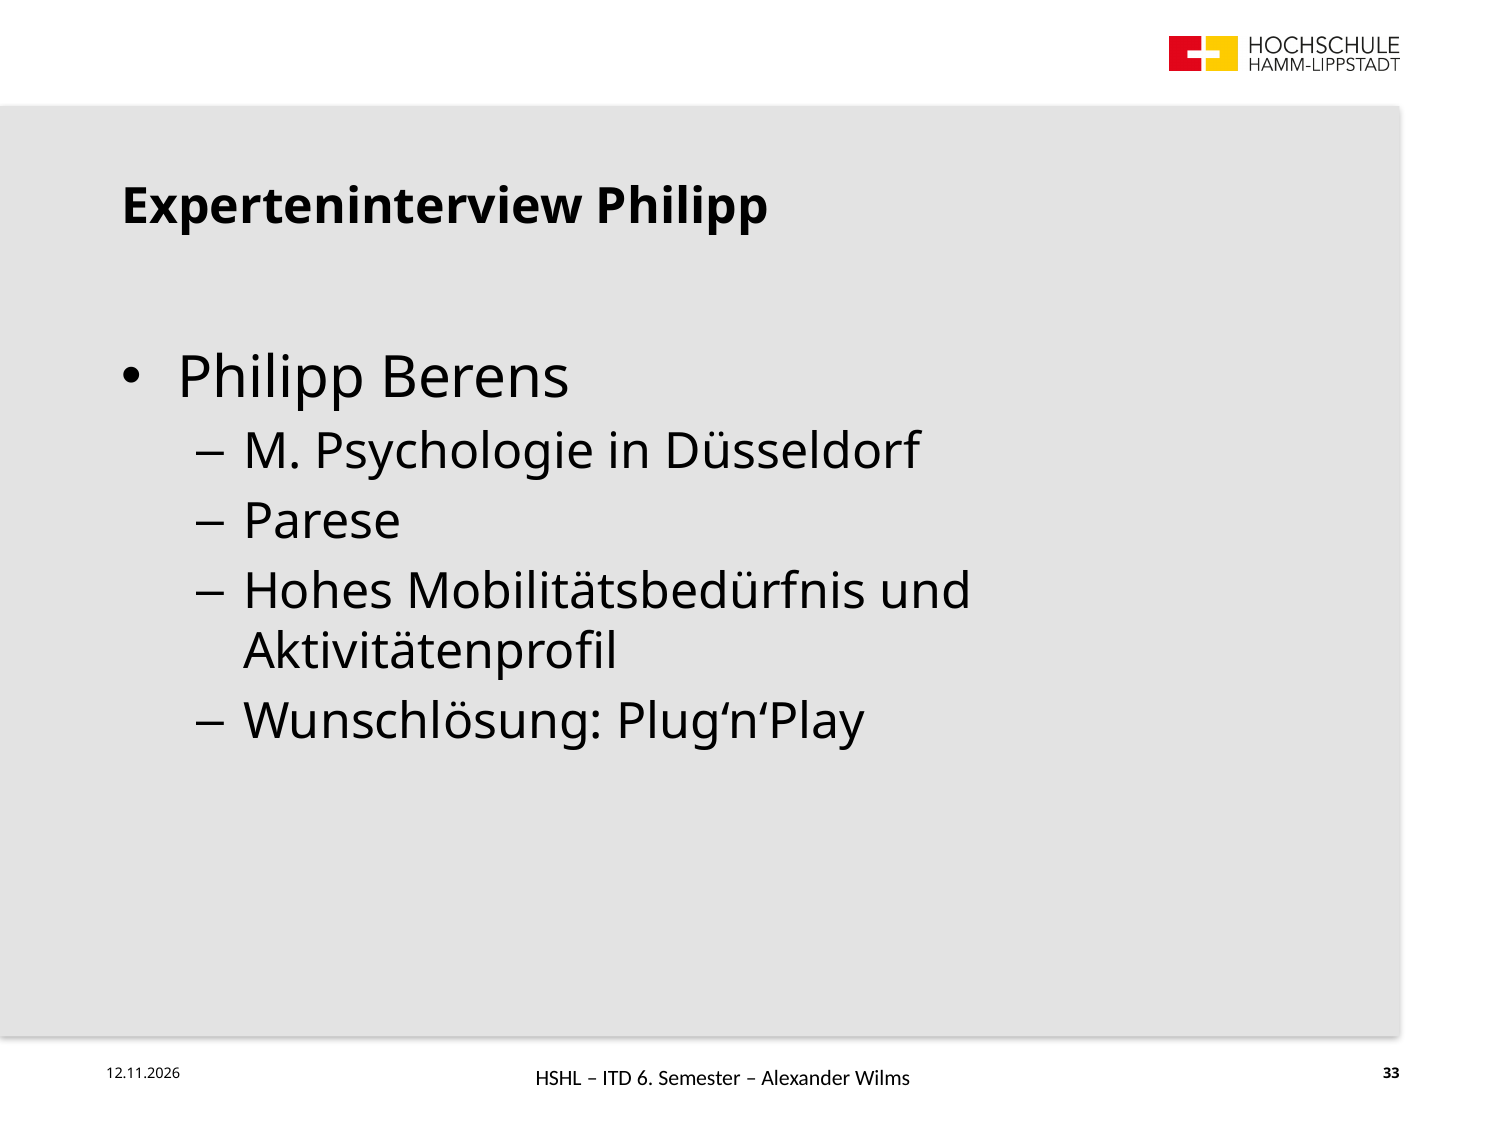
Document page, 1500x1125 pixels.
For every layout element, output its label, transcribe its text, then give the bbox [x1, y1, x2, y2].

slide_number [106, 1065, 457, 1084]
text_box HSHL – ITD 6. Semester – Alexander Wilms [520, 1055, 926, 1097]
picture [1169, 36, 1400, 71]
slide_number 33 [1049, 1065, 1400, 1084]
text_box Experteninterview Philipp [106, 125, 1340, 281]
list Philipp Berens M. Psychologie in Düsseldorf Parese Hohes Mobilitätsbedürfnis und Aktivitätenprofil Wunschlösung: Plug‘n‘Play [106, 331, 1366, 1005]
